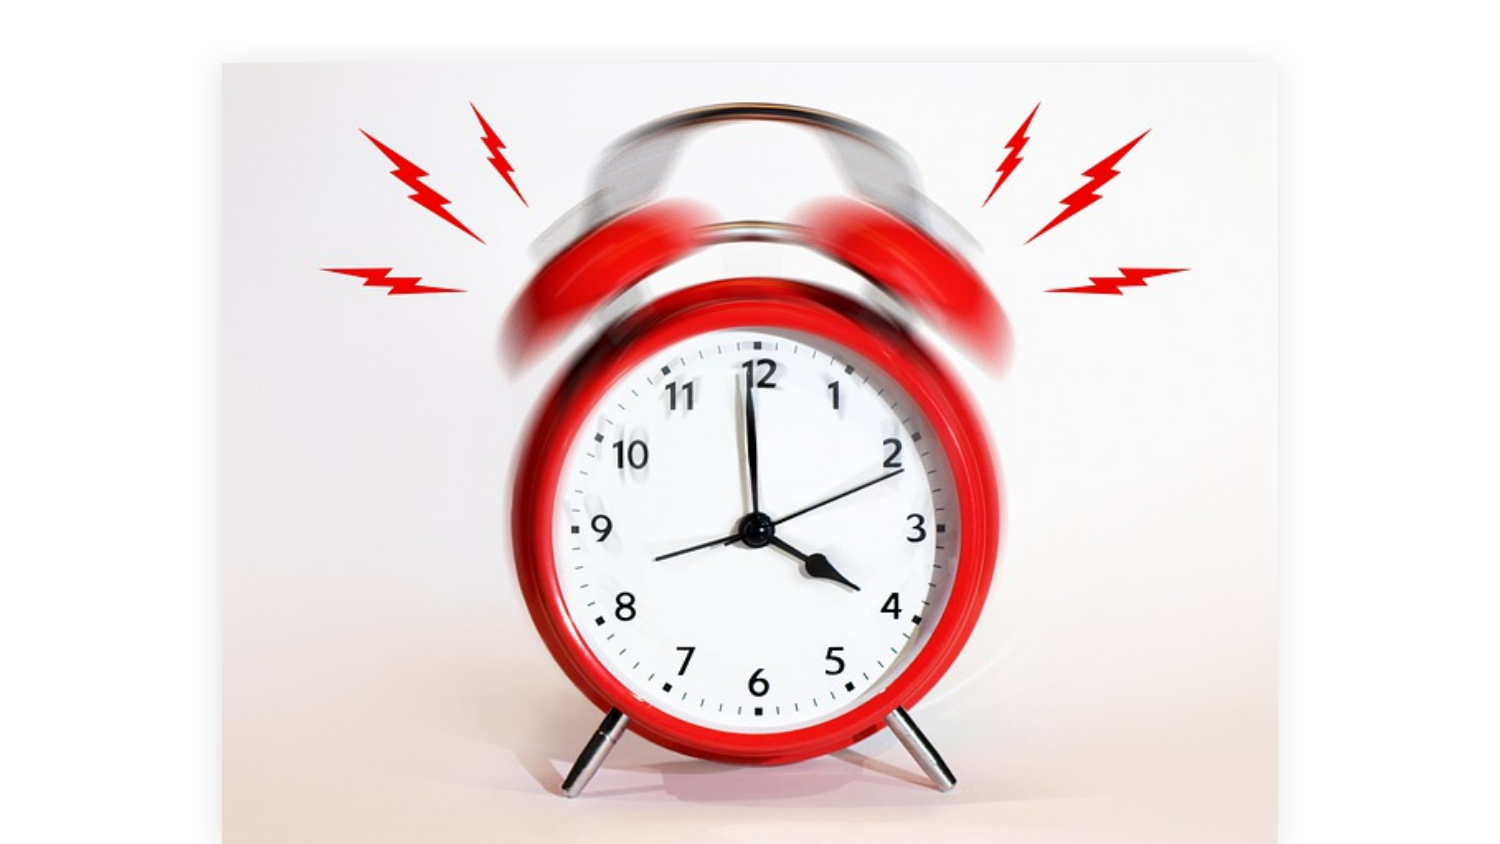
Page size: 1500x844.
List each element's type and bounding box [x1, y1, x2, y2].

picture [221, 63, 1279, 844]
